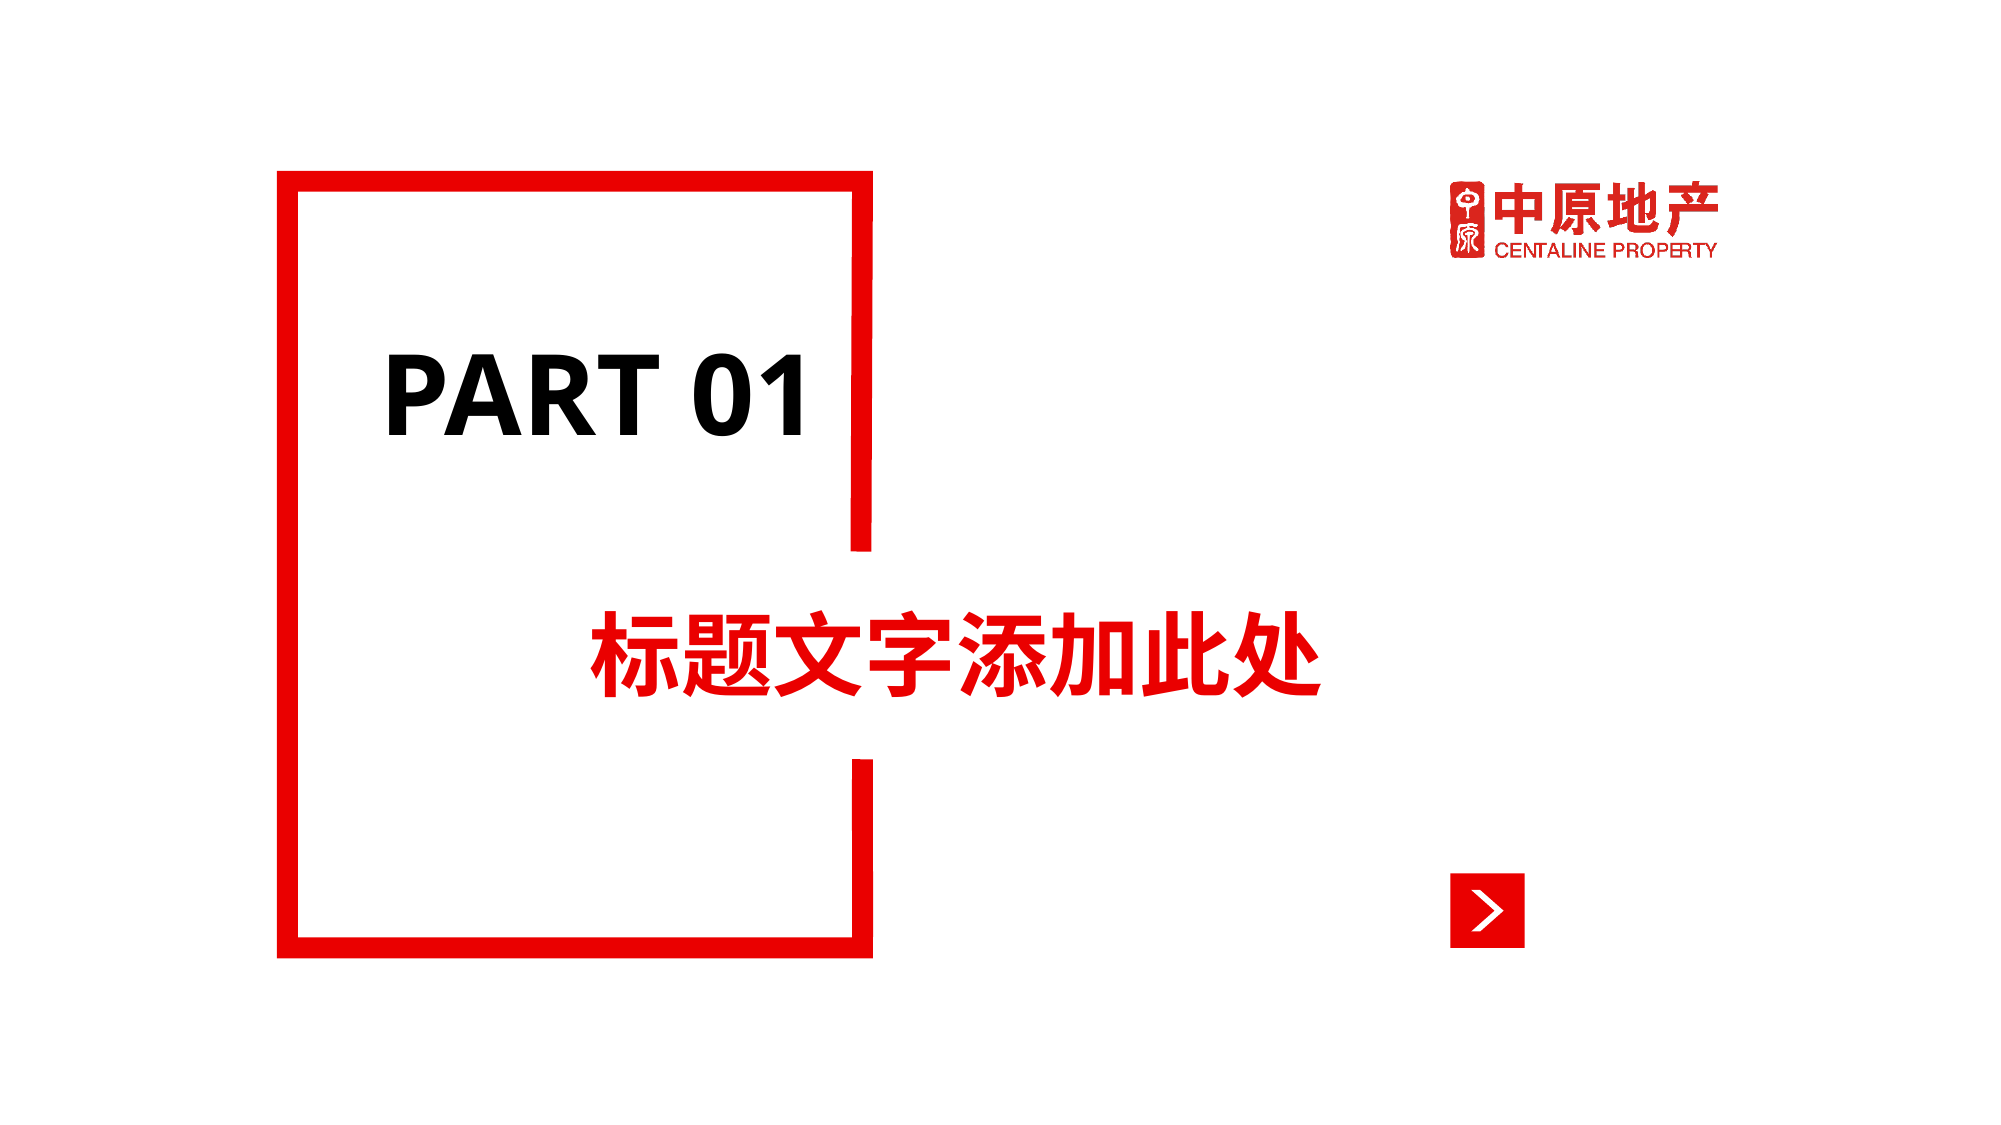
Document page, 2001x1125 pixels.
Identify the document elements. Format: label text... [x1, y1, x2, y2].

text_box PART 01 [364, 315, 1097, 466]
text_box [1450, 873, 1525, 948]
text_box 标题文字添加此处 [574, 590, 1382, 716]
picture [1450, 181, 1718, 258]
text_box [286, 180, 864, 949]
